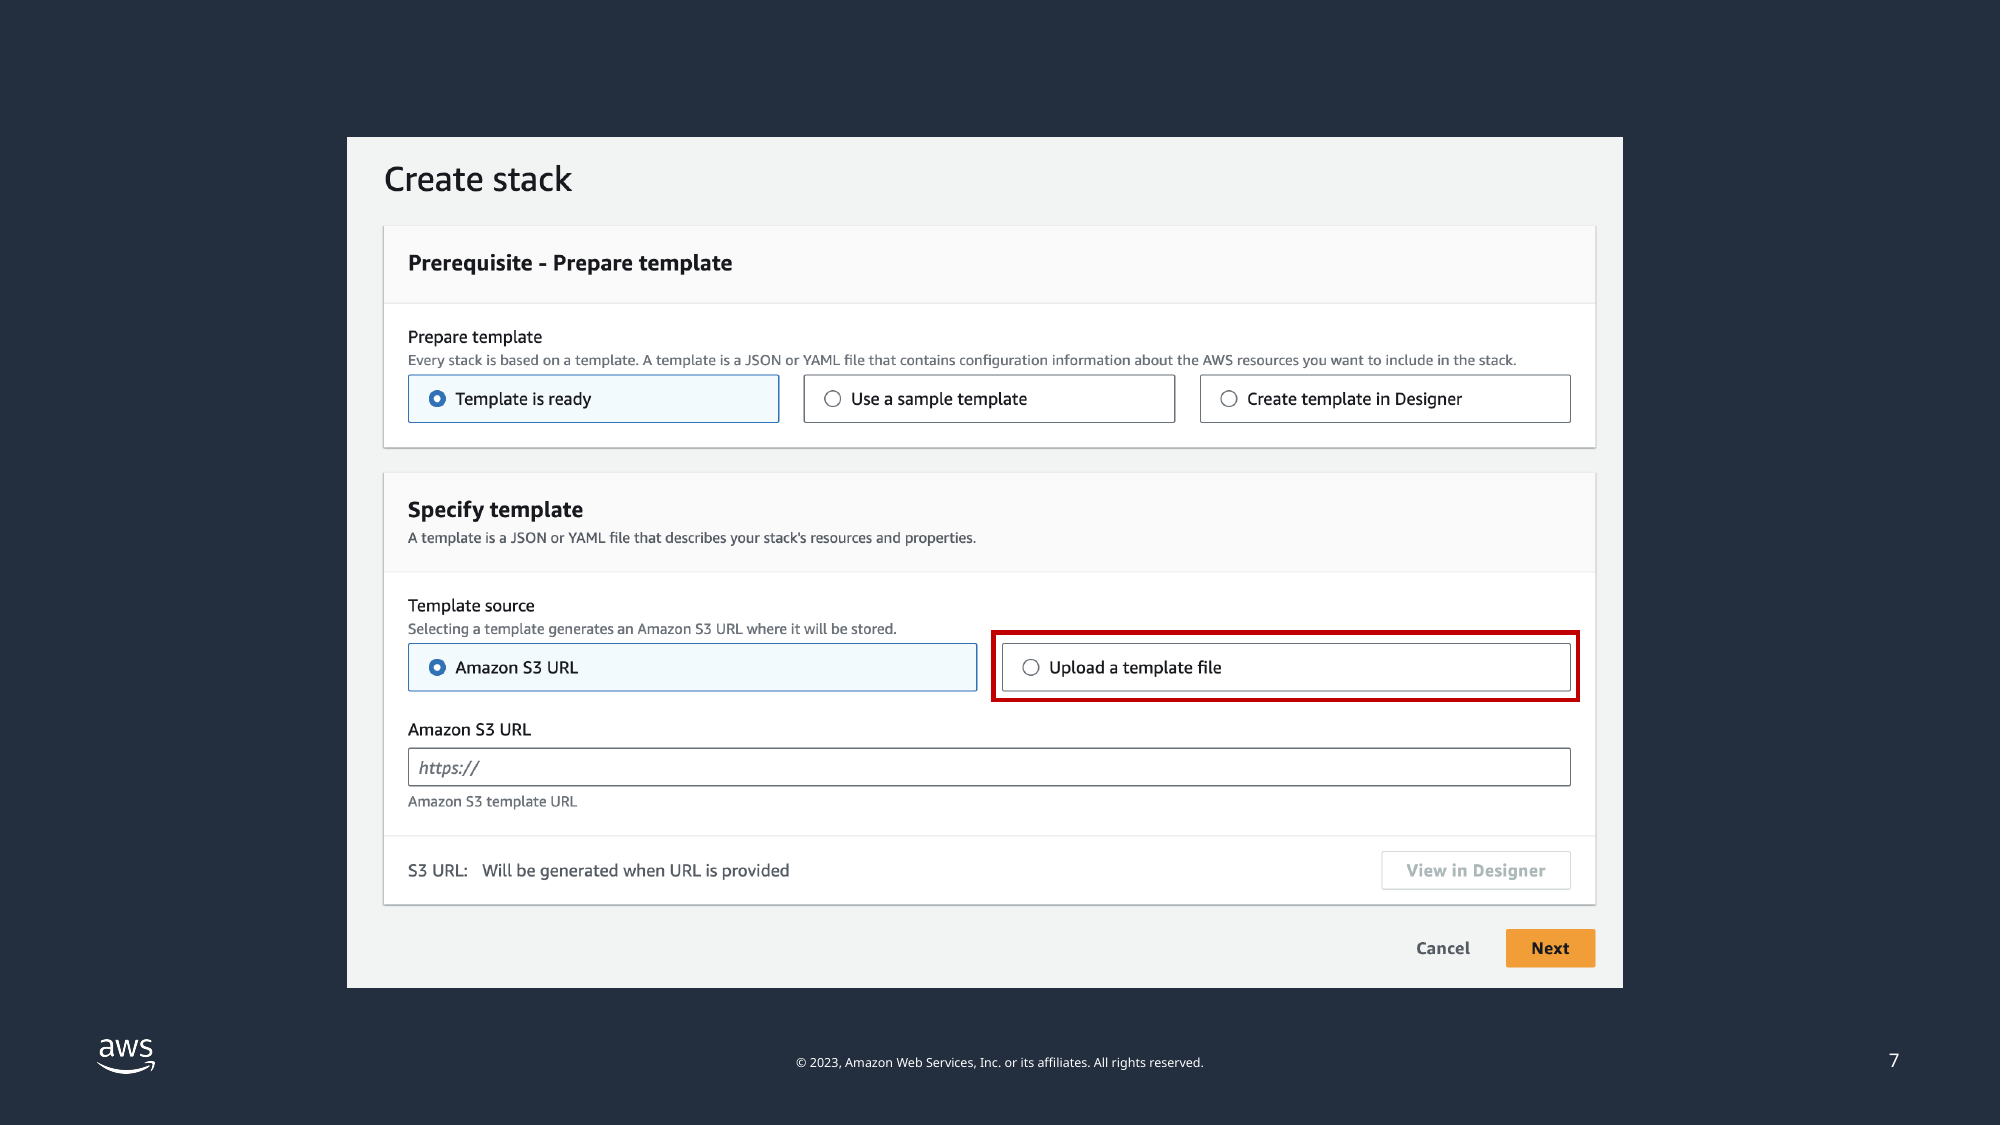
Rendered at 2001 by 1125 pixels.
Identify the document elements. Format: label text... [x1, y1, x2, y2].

picture [97, 1039, 155, 1074]
slide_number 7 [1464, 1031, 1915, 1092]
picture [347, 137, 1623, 988]
